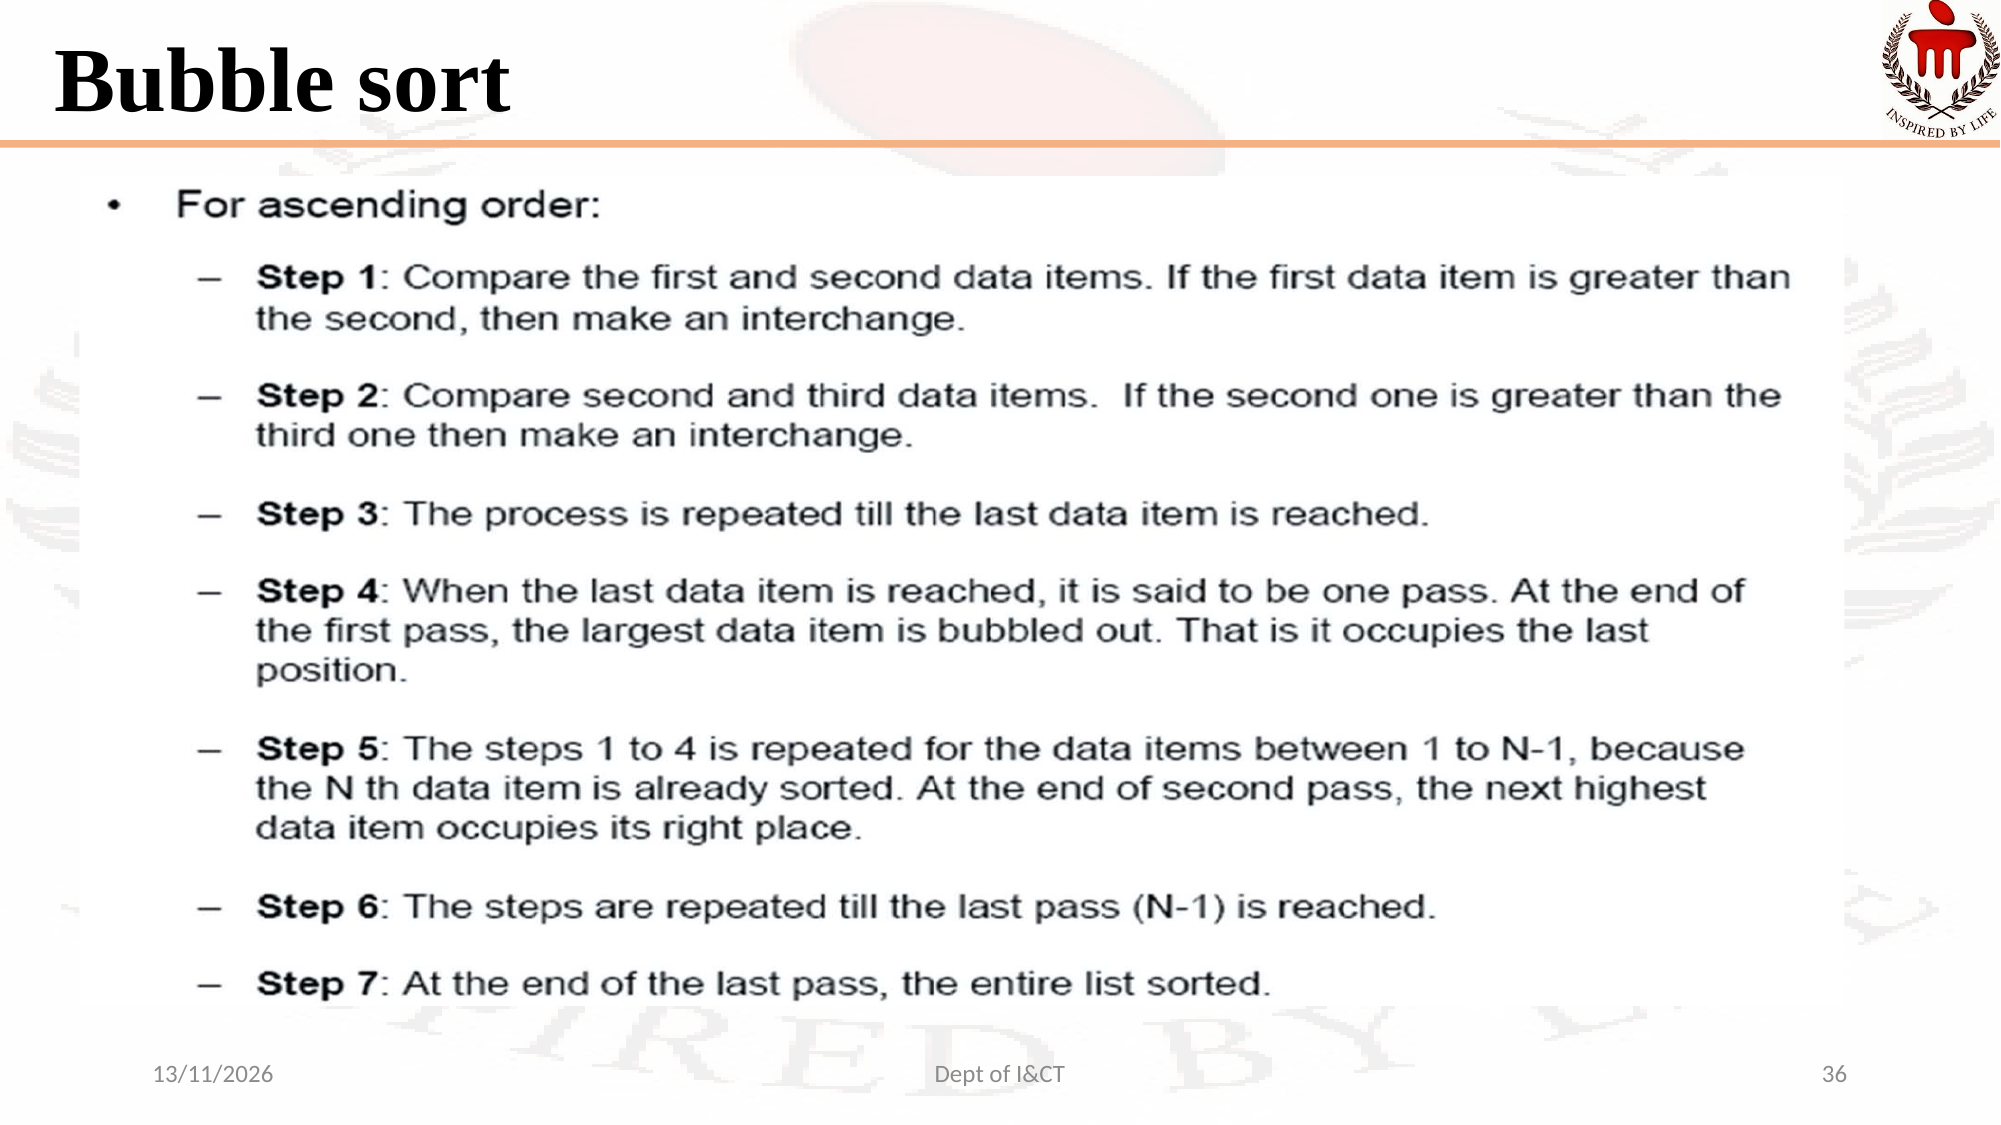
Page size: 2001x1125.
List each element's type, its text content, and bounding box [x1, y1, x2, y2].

picture [1882, 0, 2000, 140]
footer Dept of I&CT [662, 1042, 1338, 1103]
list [79, 176, 1845, 1006]
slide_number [137, 1042, 588, 1103]
title Bubble sort [39, 22, 1863, 141]
slide_number 36 [1412, 1042, 1863, 1103]
